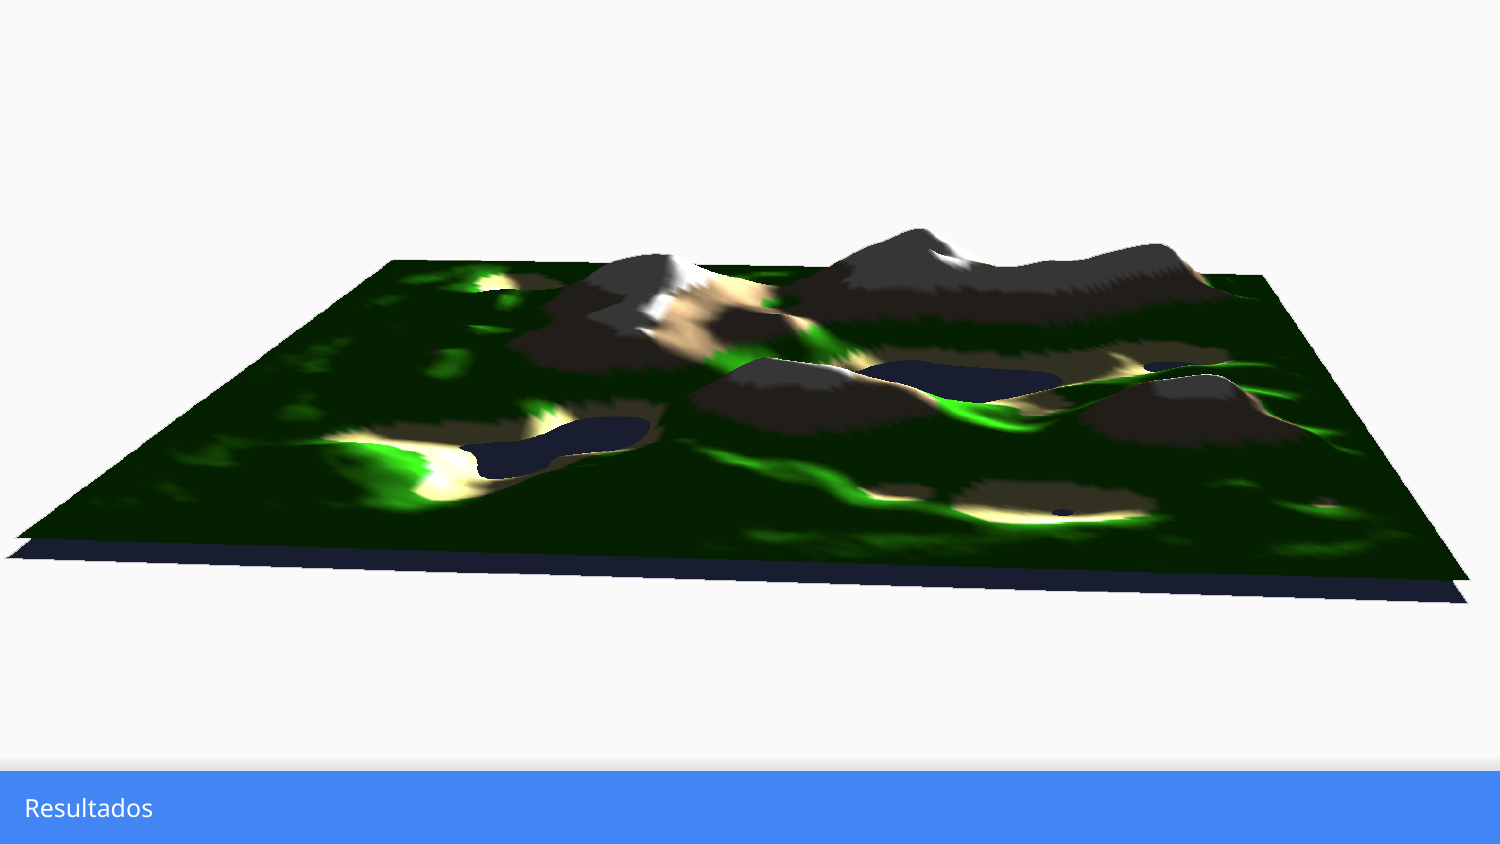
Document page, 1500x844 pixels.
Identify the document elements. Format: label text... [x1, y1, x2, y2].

picture [0, 220, 1485, 624]
list Resultados [9, 770, 1385, 844]
